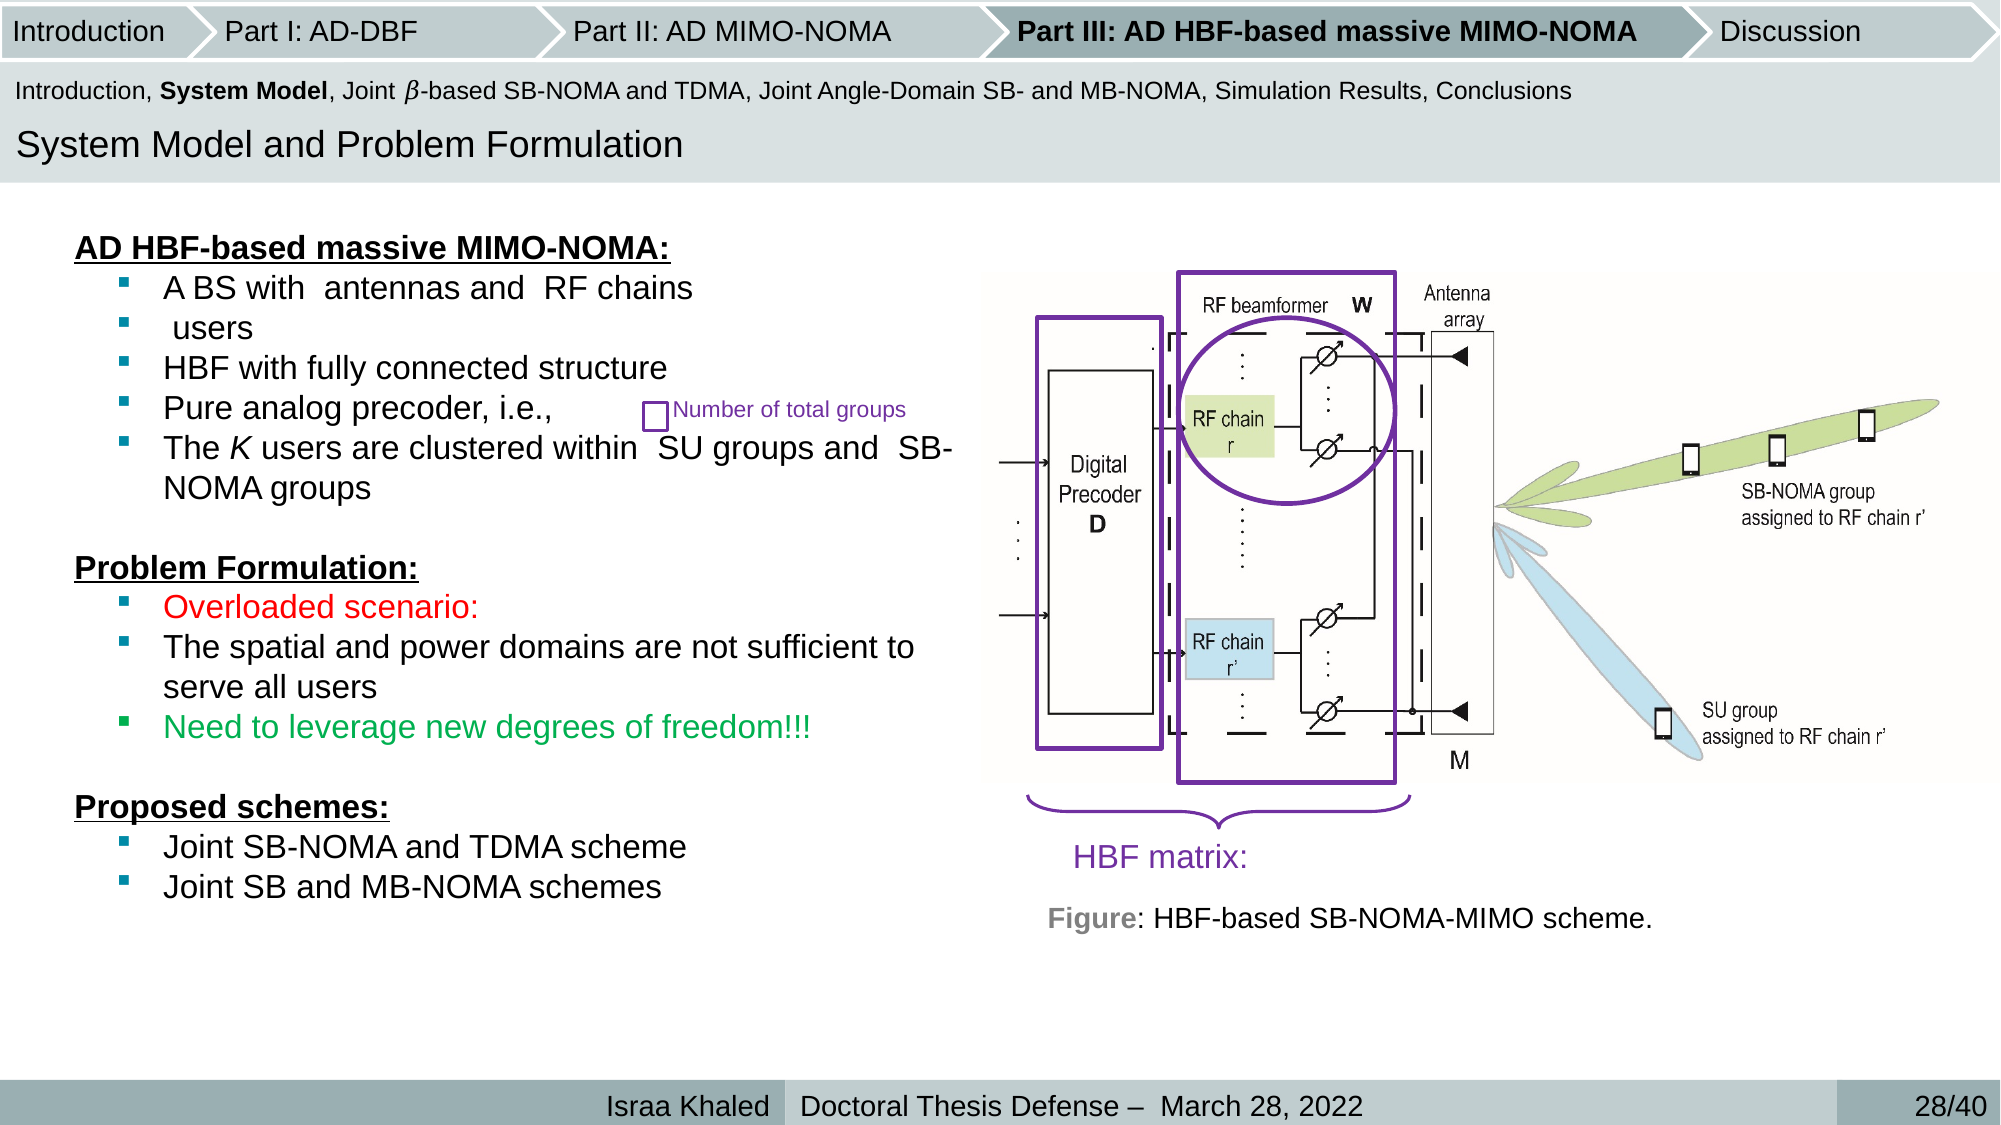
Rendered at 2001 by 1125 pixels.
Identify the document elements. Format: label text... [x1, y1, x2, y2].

text_box [642, 400, 670, 432]
text_box Introduction, System Model, Joint 𝛽-based SB-NOMA and TDMA, Joint Angle-Domain SB- and MB-NOMA, Simulation Results, Conclusions [0, 70, 1888, 113]
text_box [1026, 794, 1411, 829]
picture [980, 272, 2000, 783]
text_box Number of total groups [657, 387, 922, 430]
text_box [0, 4, 2000, 61]
text_box Figure: HBF-based SB-NOMA-MIMO scheme. [1032, 891, 2000, 942]
text_box System Model and Problem Formulation [1, 112, 1006, 173]
